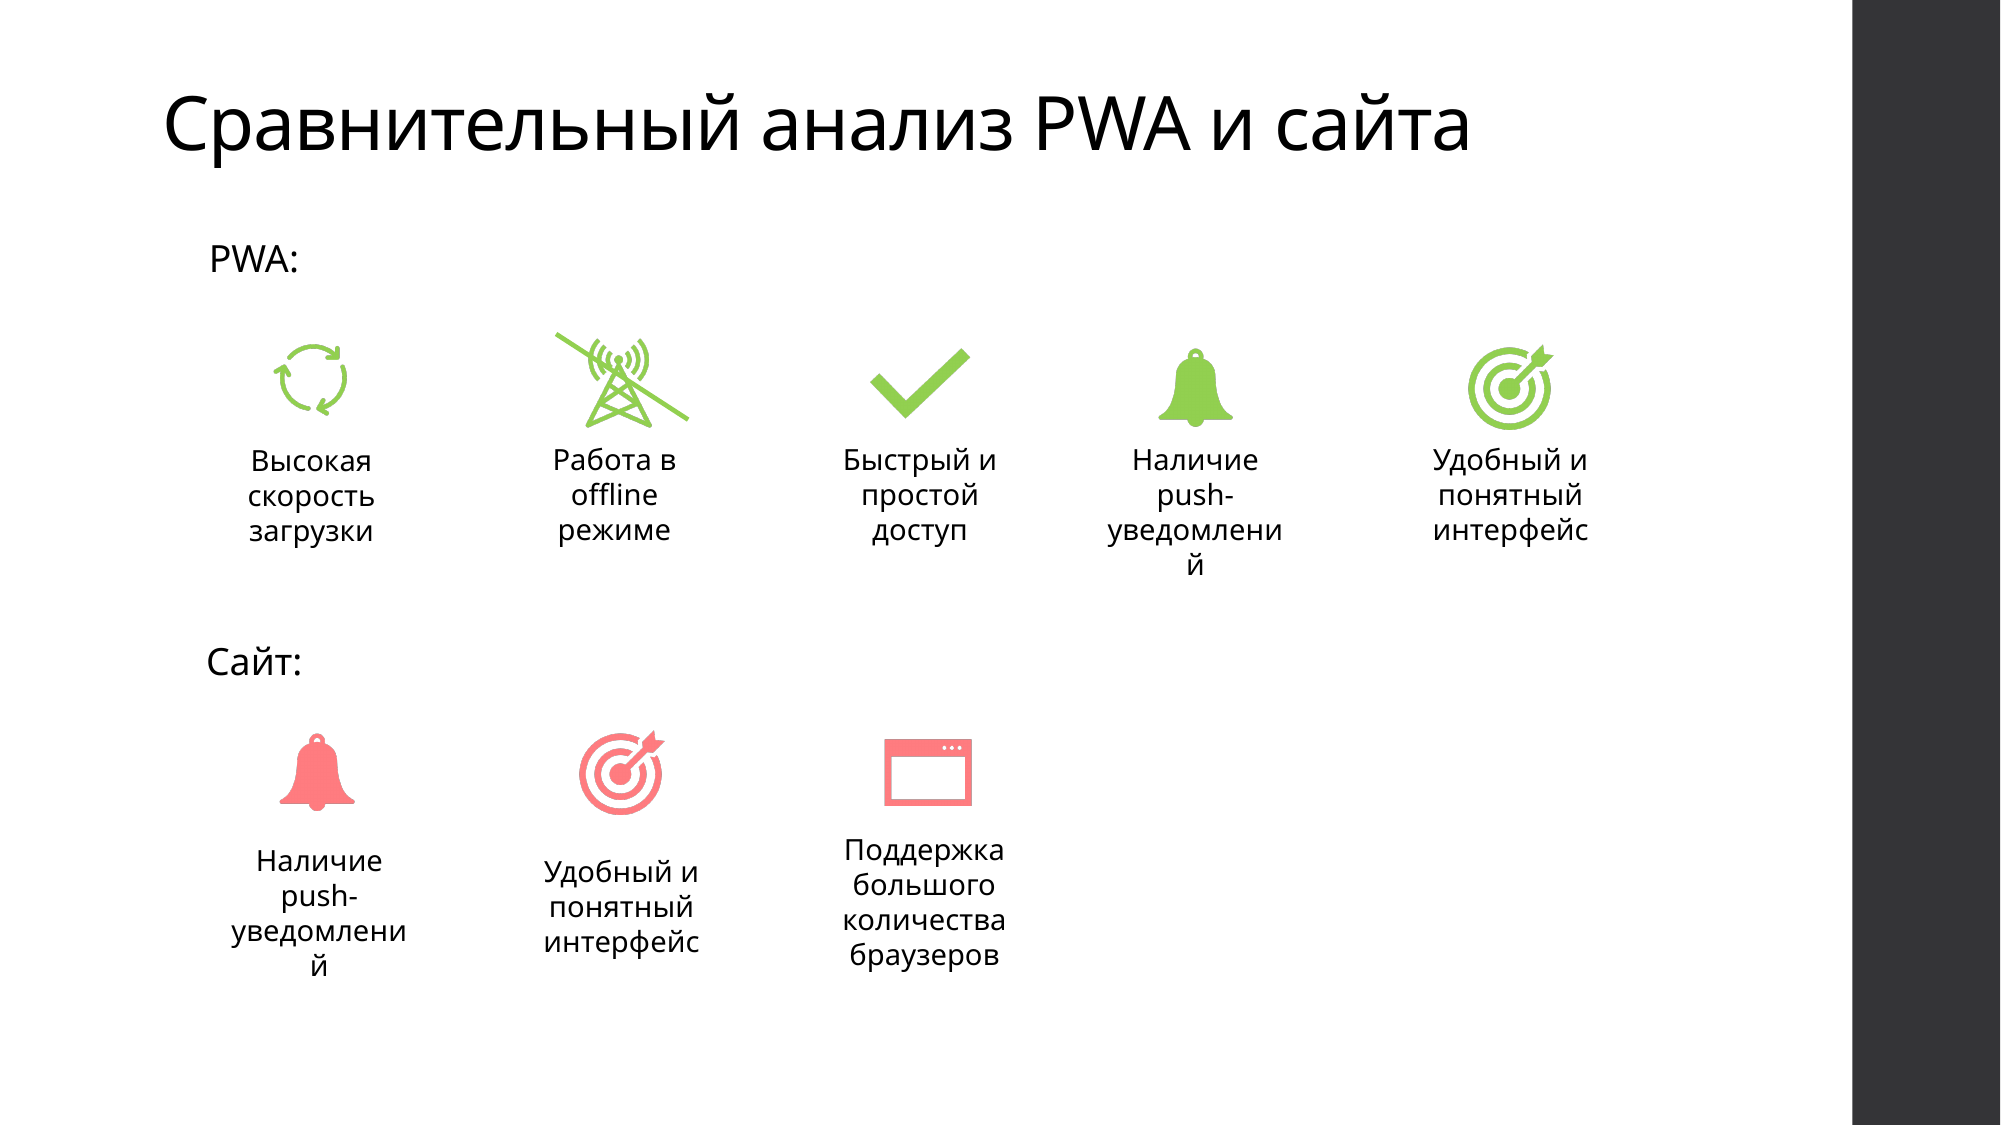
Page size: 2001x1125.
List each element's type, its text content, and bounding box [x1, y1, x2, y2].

text_box Сайт: [191, 630, 318, 691]
text_box Быстрый и простой доступ [828, 434, 1013, 554]
picture [258, 325, 365, 432]
picture [868, 331, 972, 435]
picture [1143, 336, 1248, 440]
text_box Наличие push-уведомлений [1086, 434, 1304, 589]
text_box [555, 333, 689, 420]
text_box PWA: [194, 227, 314, 288]
text_box Работа в offline режиме [512, 434, 717, 554]
picture [570, 720, 674, 825]
text_box Поддержка большого количества браузеров [775, 823, 1074, 979]
text_box Удобный и понятный интерфейс [491, 845, 752, 966]
picture [265, 720, 369, 825]
text_box Высокая скорость загрузки [219, 435, 404, 555]
picture [566, 420, 670, 435]
text_box Удобный и понятный интерфейс [1381, 434, 1641, 554]
picture [1458, 335, 1563, 440]
text_box Наличие push-уведомлений [210, 834, 428, 990]
picture [876, 720, 980, 825]
title Сравнительный анализ PWA и сайта [147, 37, 1738, 174]
